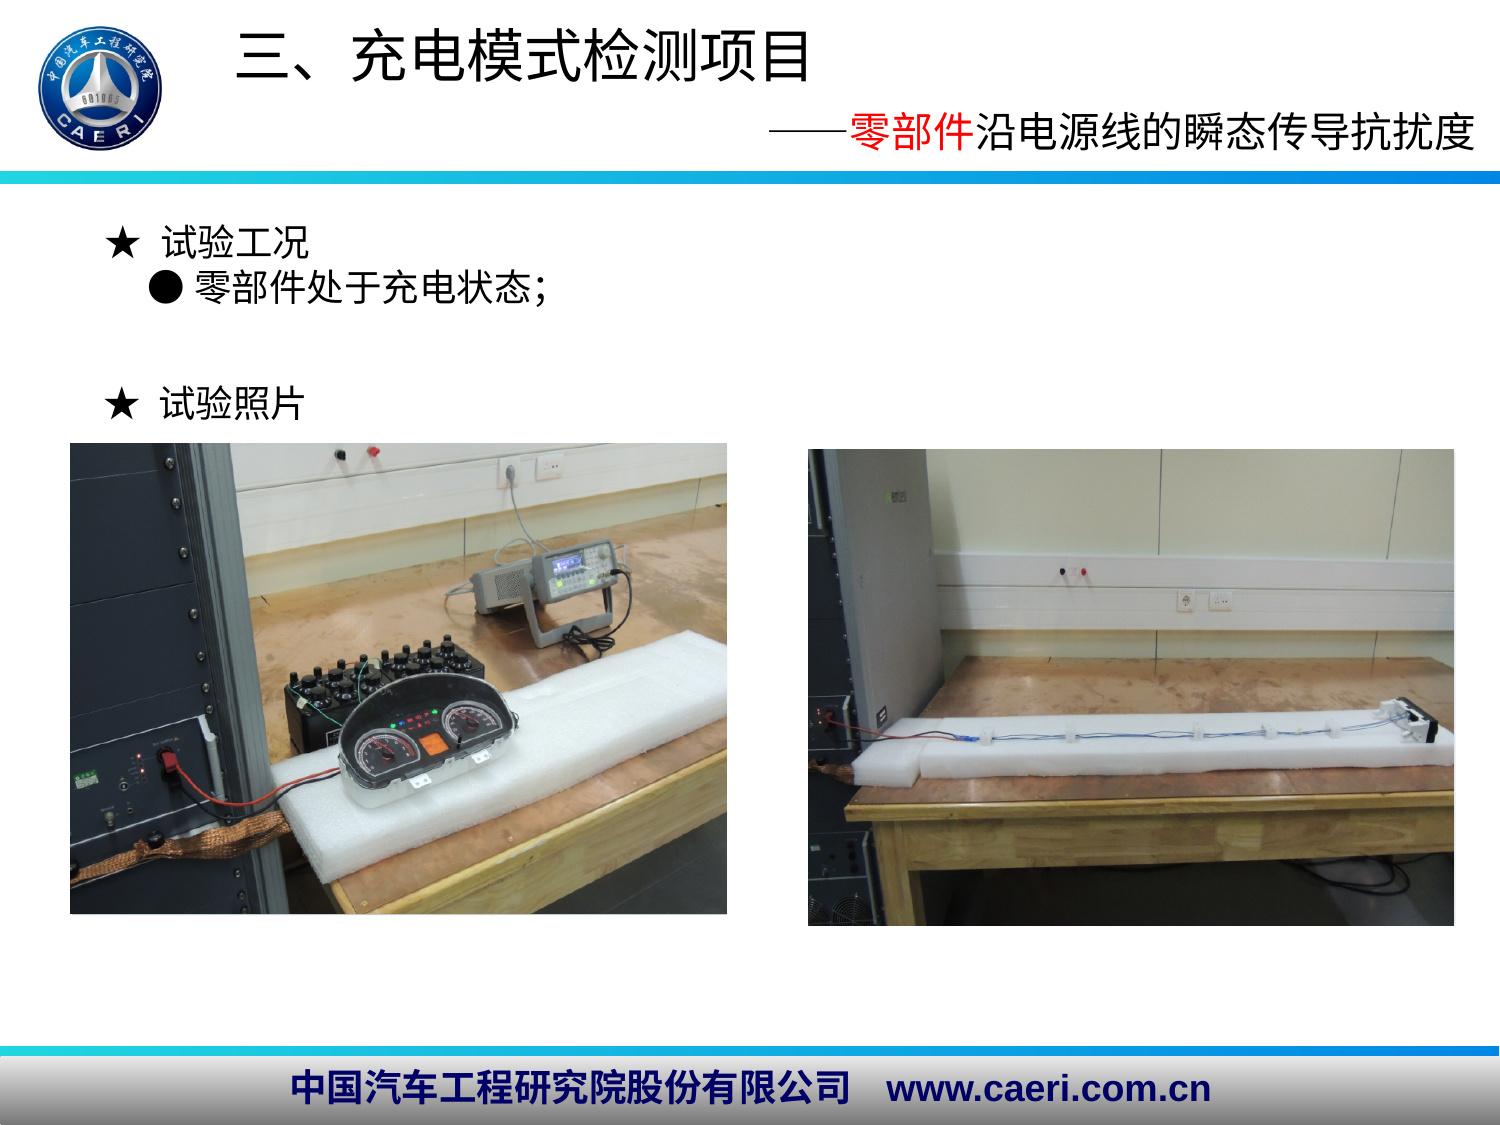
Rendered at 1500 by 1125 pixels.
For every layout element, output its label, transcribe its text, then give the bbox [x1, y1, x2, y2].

picture [808, 449, 1454, 927]
text_box ★ 试验照片 [79, 372, 323, 433]
picture [35, 23, 164, 153]
picture [70, 443, 727, 915]
text_box ★ 试验工况 ●零部件处于充电状态； [81, 211, 1418, 362]
title 三、充电模式检测项目 ——零部件沿电源线的瞬态传导抗扰度 [218, 11, 1500, 164]
